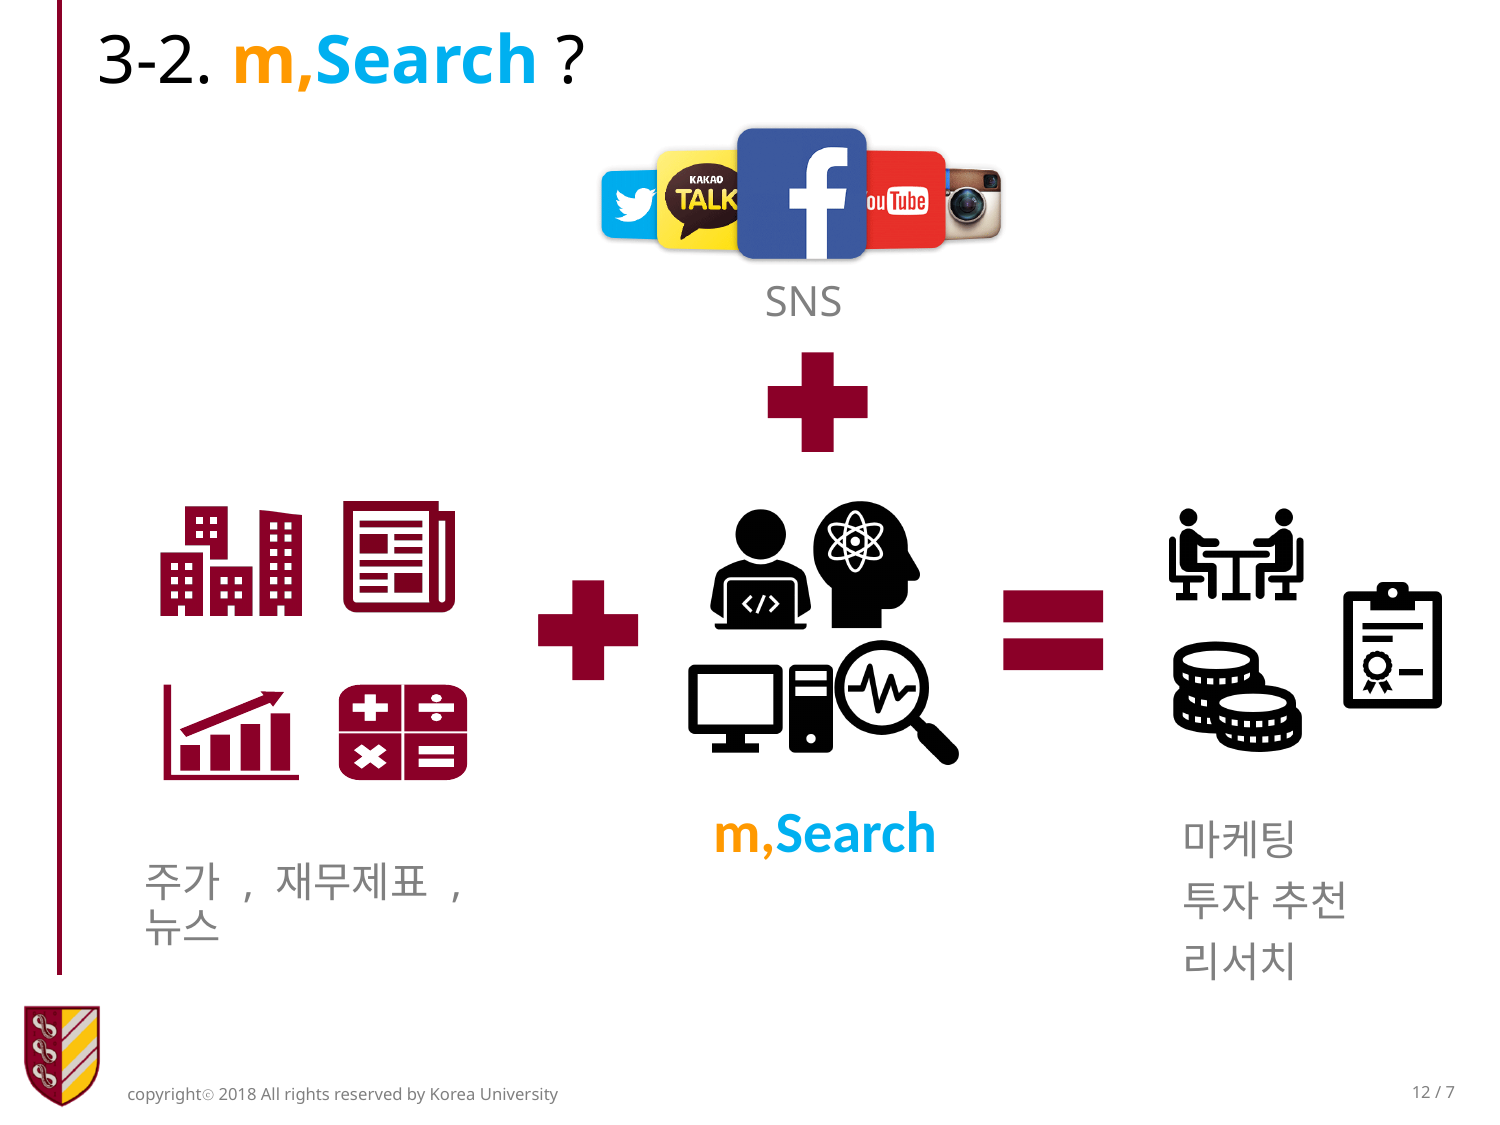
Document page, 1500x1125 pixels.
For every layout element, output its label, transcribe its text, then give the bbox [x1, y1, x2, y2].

text_box SNS [749, 280, 886, 334]
picture [1151, 469, 1469, 770]
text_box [985, 562, 1122, 699]
picture [320, 478, 478, 635]
list 주가 , 재무제표 , 뉴스 [129, 853, 539, 917]
picture [520, 110, 1084, 280]
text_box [520, 562, 657, 699]
list 3-2. m,Search ? [82, 18, 1169, 103]
text_box [162, 684, 300, 781]
picture [15, 984, 113, 1119]
text_box 마케팅 투자 추천 리서치 [1167, 816, 1447, 995]
text_box m,Search [698, 787, 962, 872]
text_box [749, 334, 886, 470]
picture [685, 487, 973, 784]
text_box [337, 683, 469, 782]
picture [146, 476, 316, 646]
